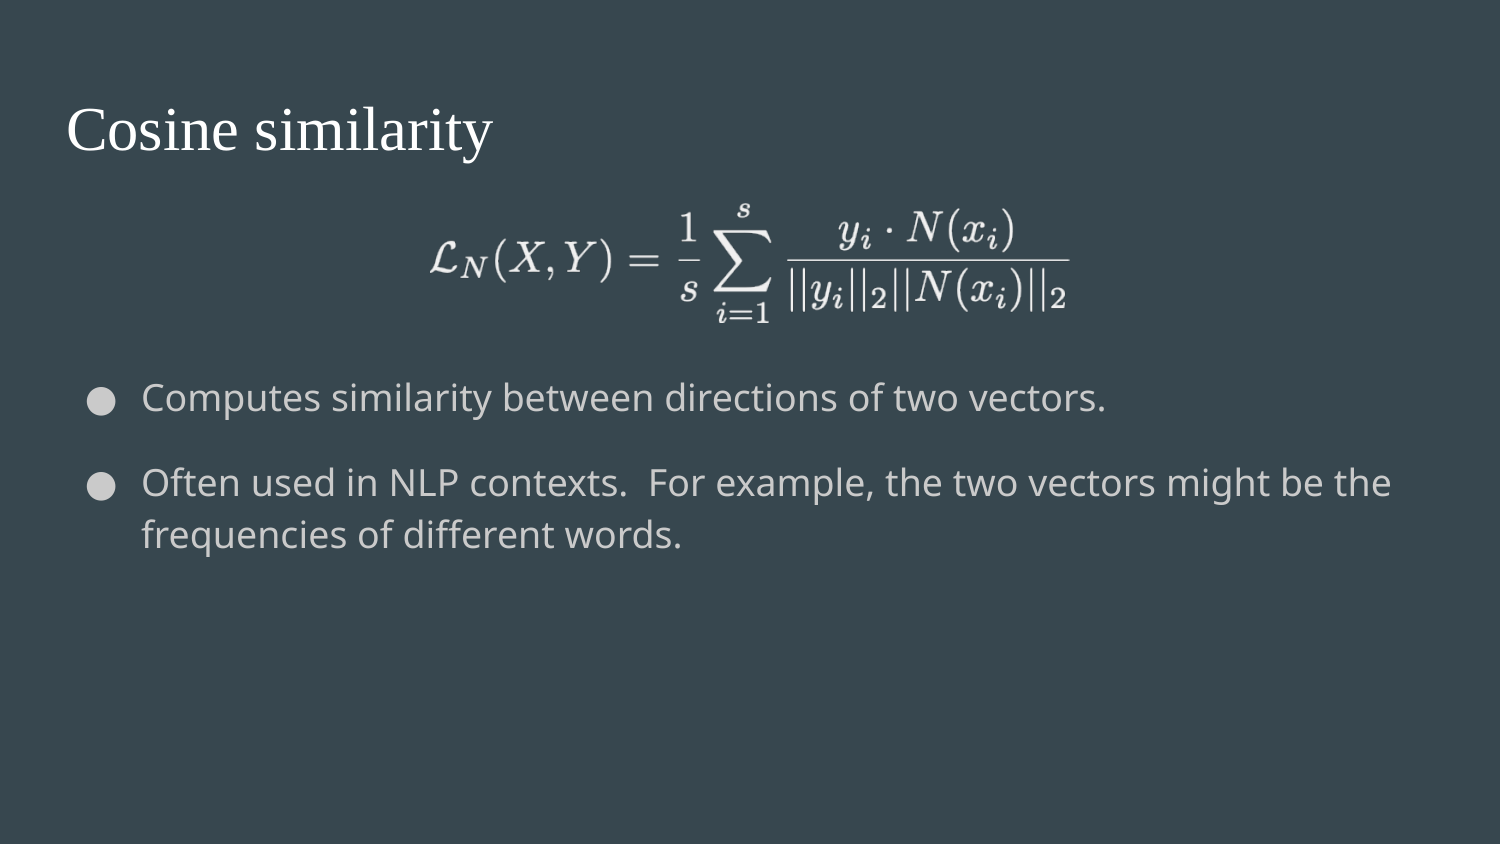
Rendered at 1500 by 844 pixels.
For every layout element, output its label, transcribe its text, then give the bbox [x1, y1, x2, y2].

list Computes similarity between directions of two vectors. Often used in NLP contexts. For example, the two vectors might be the frequencies of different words. [51, 189, 1449, 750]
title Cosine similarity [51, 72, 1449, 167]
picture [429, 203, 1070, 323]
